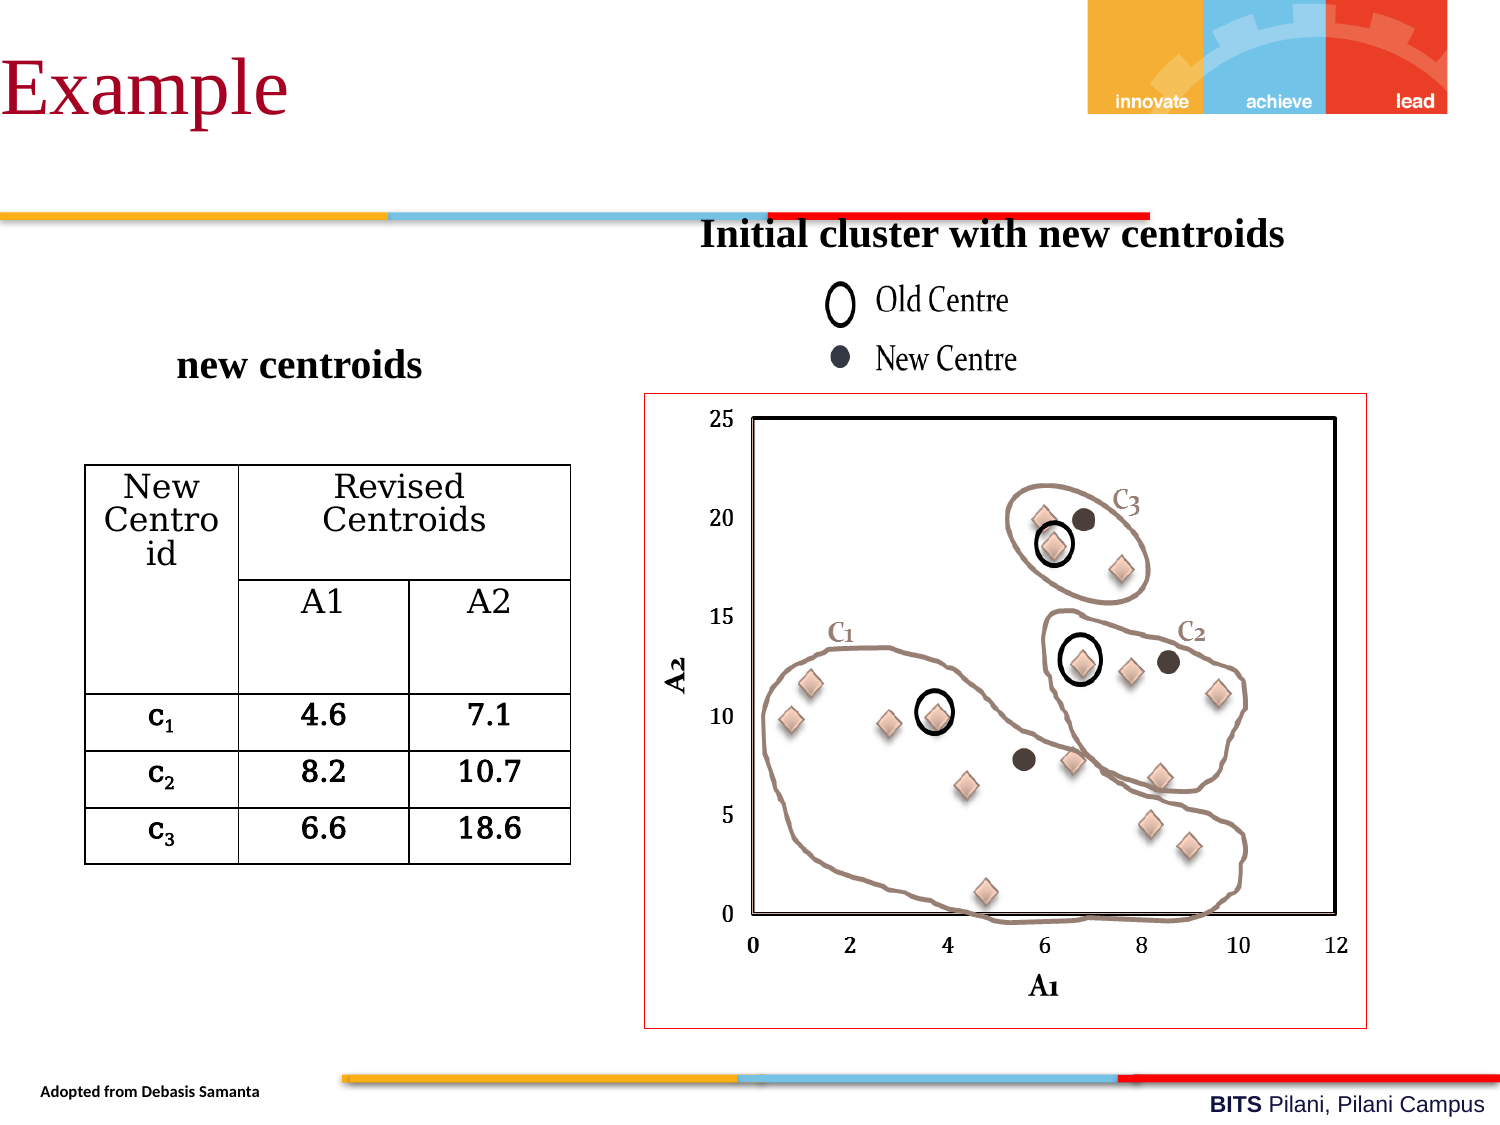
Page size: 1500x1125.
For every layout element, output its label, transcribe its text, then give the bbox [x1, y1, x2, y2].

table_header New Centroid [86, 466, 238, 693]
picture [644, 265, 1368, 1029]
text_box new centroids [28, 336, 571, 403]
title Example [0, 33, 1350, 135]
table_header Revised Centroids [239, 466, 570, 579]
table_cell 6.6 [239, 809, 408, 863]
table_cell A2 [410, 581, 570, 693]
table_cell c2 [86, 752, 238, 807]
picture [1087, 0, 1448, 114]
table_cell c1 [86, 695, 238, 750]
text_box Adopted from Debasis Samanta [25, 1073, 280, 1109]
table_cell c3 [86, 809, 238, 863]
table_cell 4.6 [239, 695, 408, 750]
table_cell 8.2 [239, 752, 408, 807]
table_cell 18.6 [410, 809, 570, 863]
table_cell 7.1 [410, 695, 570, 750]
table_cell A1 [239, 581, 408, 693]
text_box Initial cluster with new centroids [647, 205, 1338, 273]
table_cell 10.7 [410, 752, 570, 807]
